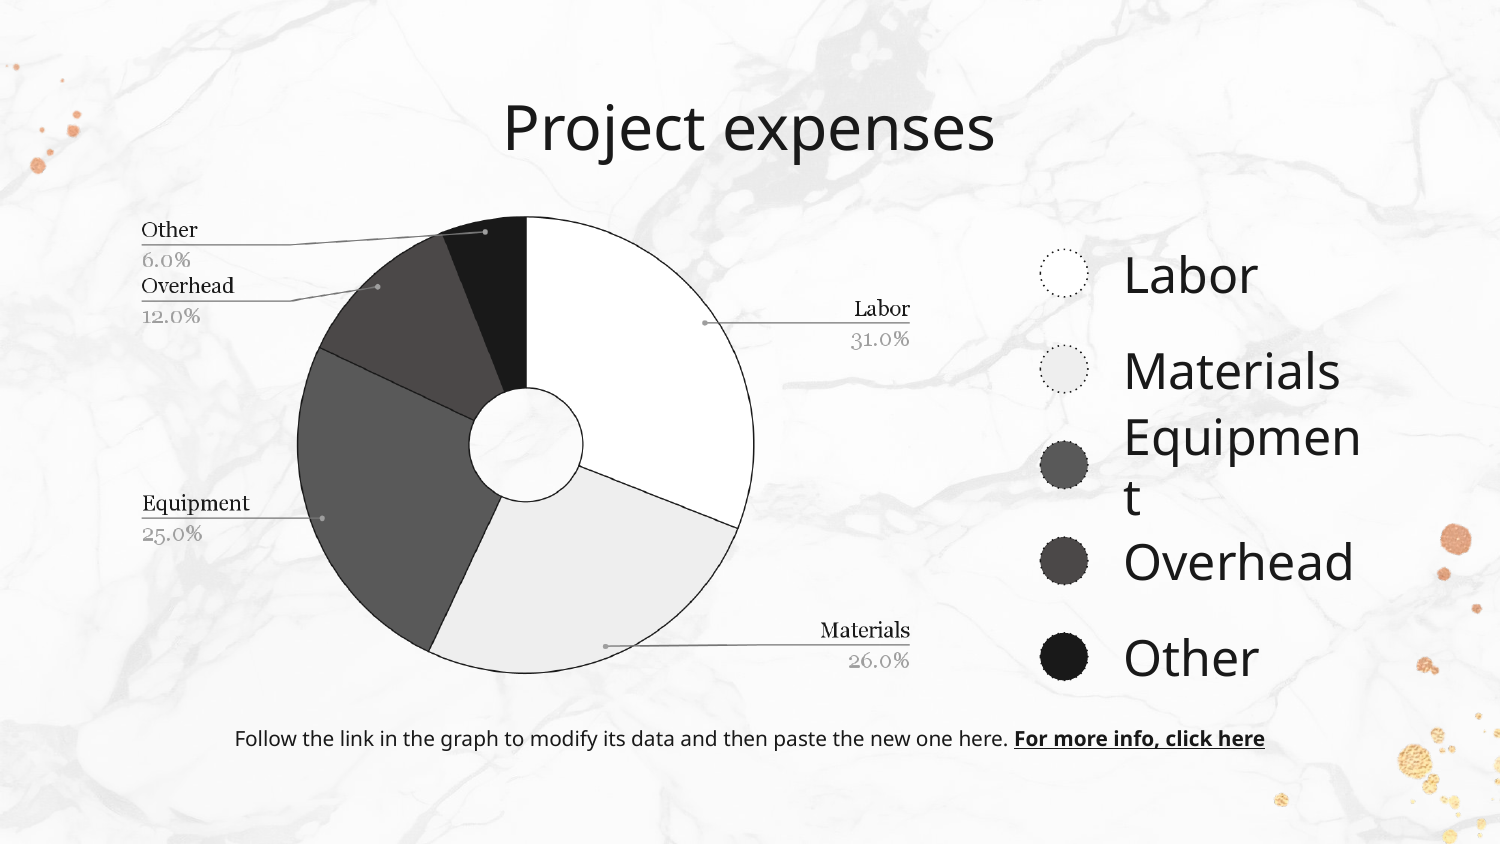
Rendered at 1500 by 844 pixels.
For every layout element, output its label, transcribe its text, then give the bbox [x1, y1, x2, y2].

text_box Follow the link in the graph to modify its data and then paste the new one here. For more info, click here [118, 721, 1382, 757]
picture [1160, 501, 1500, 844]
title Project expenses [118, 72, 1382, 167]
title Overhead [1108, 531, 1383, 591]
table_cell [0, 0, 1500, 844]
text_box [1040, 441, 1088, 489]
text_box [1040, 249, 1088, 297]
text_box [1040, 537, 1088, 585]
title Materials [1108, 339, 1383, 399]
title Labor [1108, 243, 1383, 303]
title Other [1108, 627, 1383, 687]
title Equipment [1108, 435, 1383, 495]
text_box [1040, 345, 1088, 393]
text_box [1040, 632, 1088, 681]
picture [0, 0, 935, 698]
